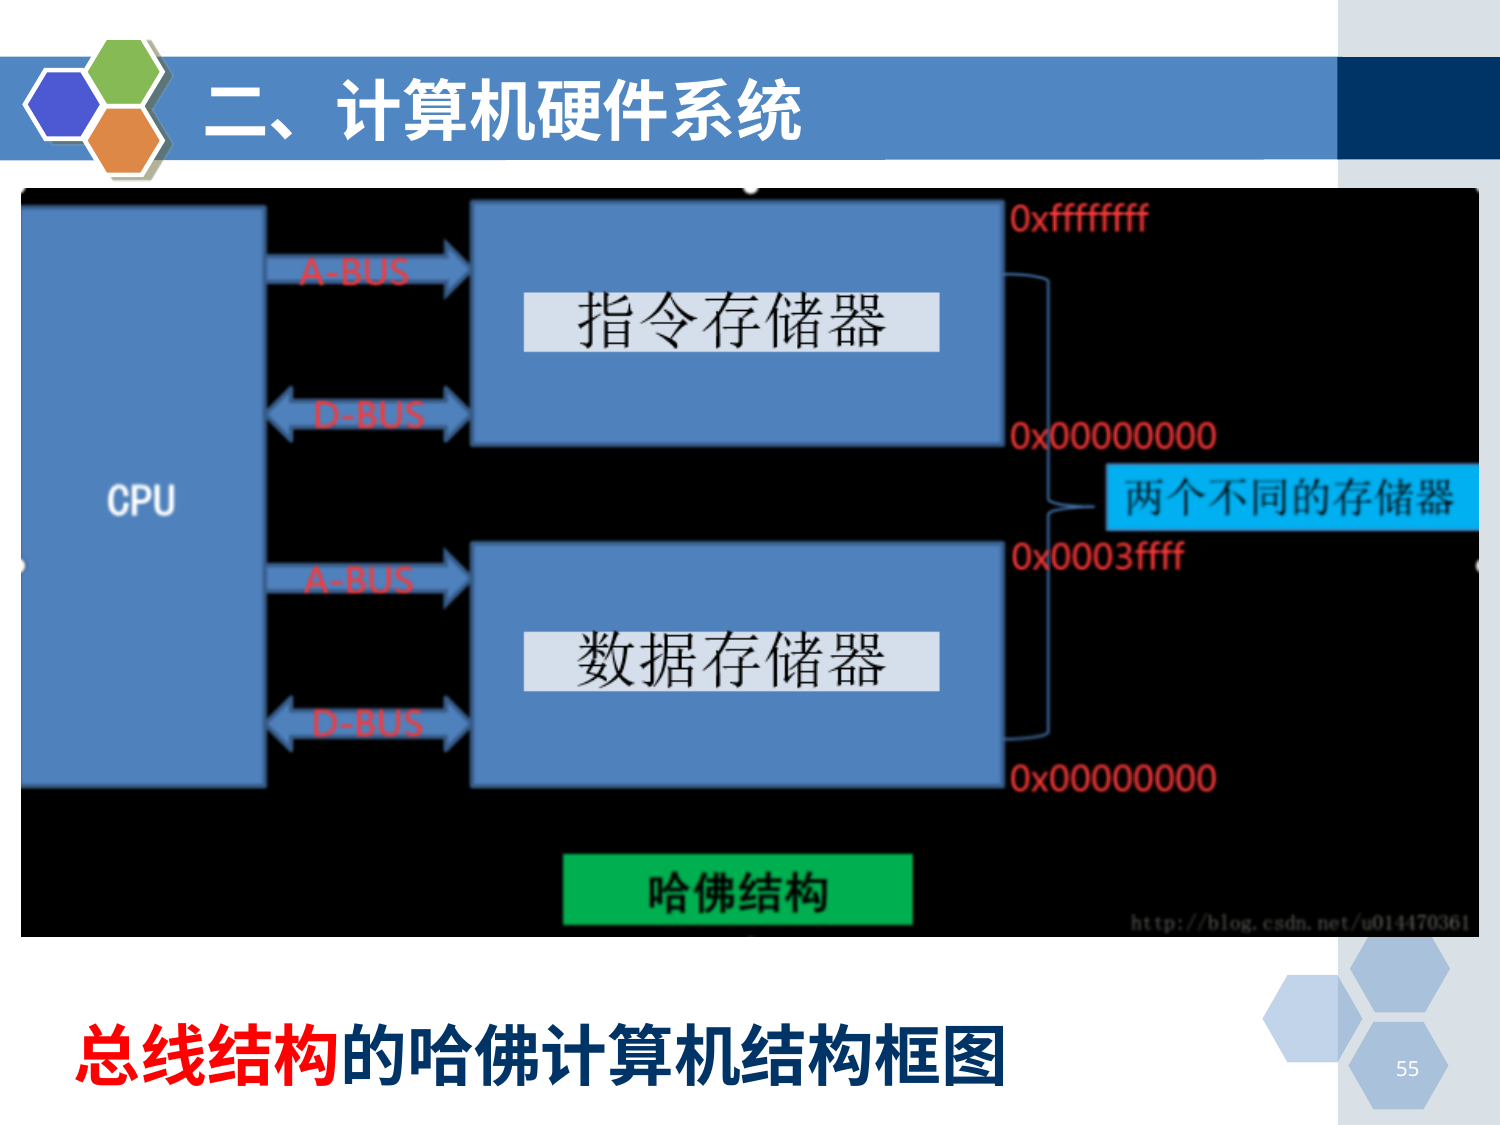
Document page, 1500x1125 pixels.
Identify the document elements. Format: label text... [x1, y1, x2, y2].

slide_number 55 [1359, 1047, 1435, 1086]
picture [20, 187, 1480, 937]
title 总线结构的哈佛计算机结构框图 [58, 1007, 1224, 1101]
text_box 二、计算机硬件系统 [187, 62, 1288, 155]
